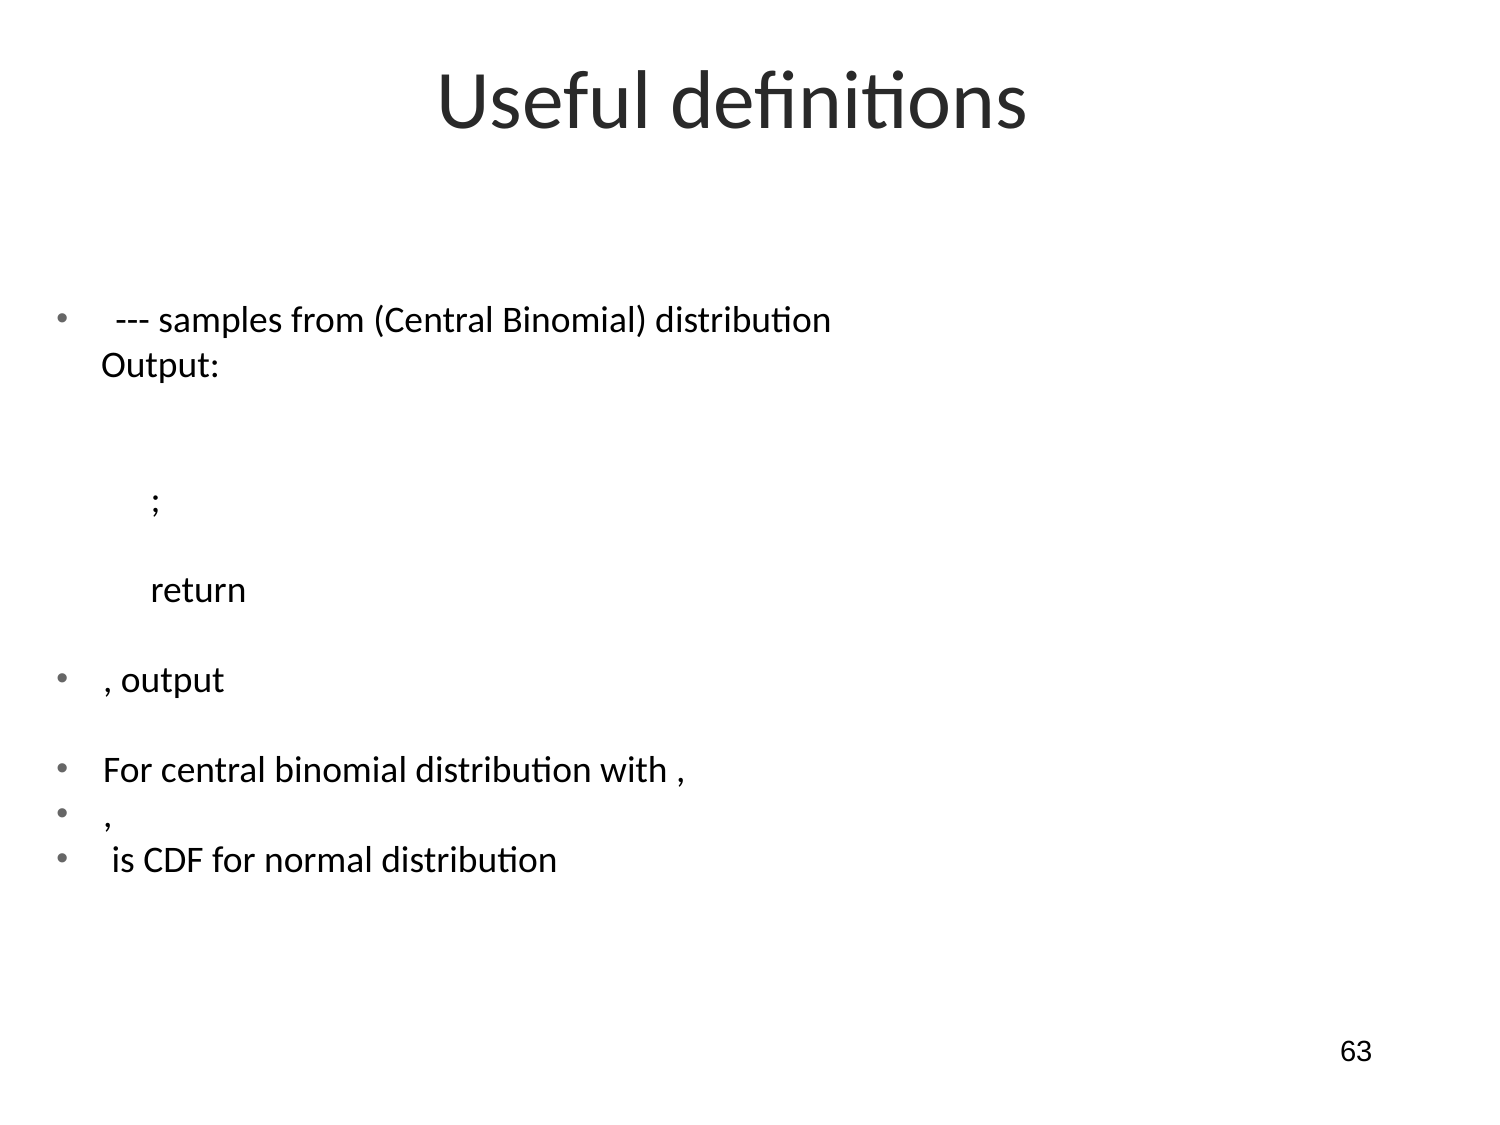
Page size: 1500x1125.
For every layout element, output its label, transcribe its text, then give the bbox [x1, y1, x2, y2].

slide_number 63 [1074, 1024, 1388, 1101]
text_box Useful definitions [77, 6, 1388, 196]
